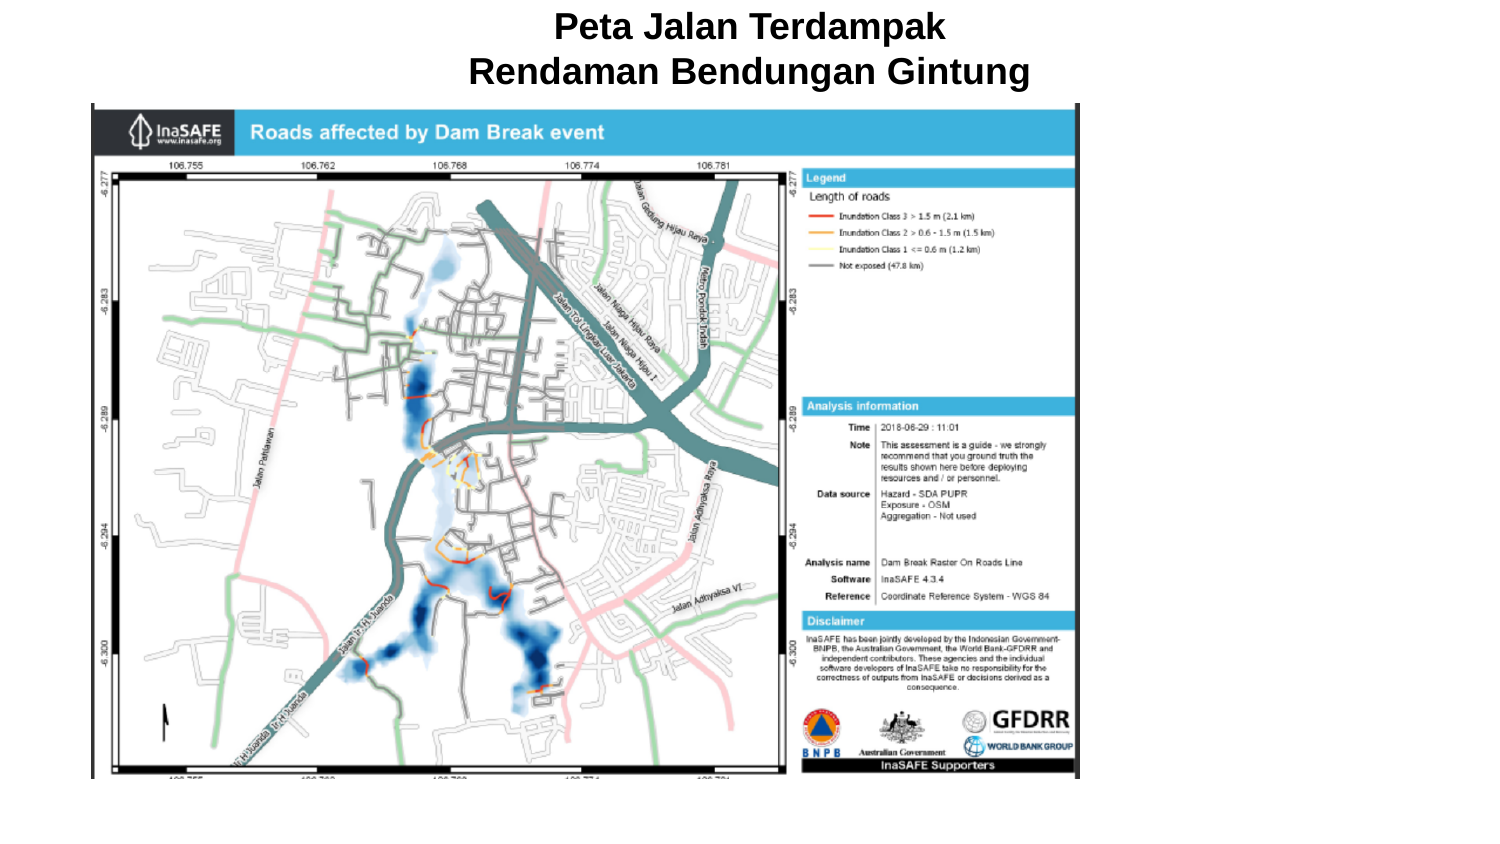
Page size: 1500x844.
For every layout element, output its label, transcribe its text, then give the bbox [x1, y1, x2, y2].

picture [90, 102, 1080, 780]
title Peta Jalan Terdampak Rendaman Bendungan Gintung [75, 0, 1425, 94]
